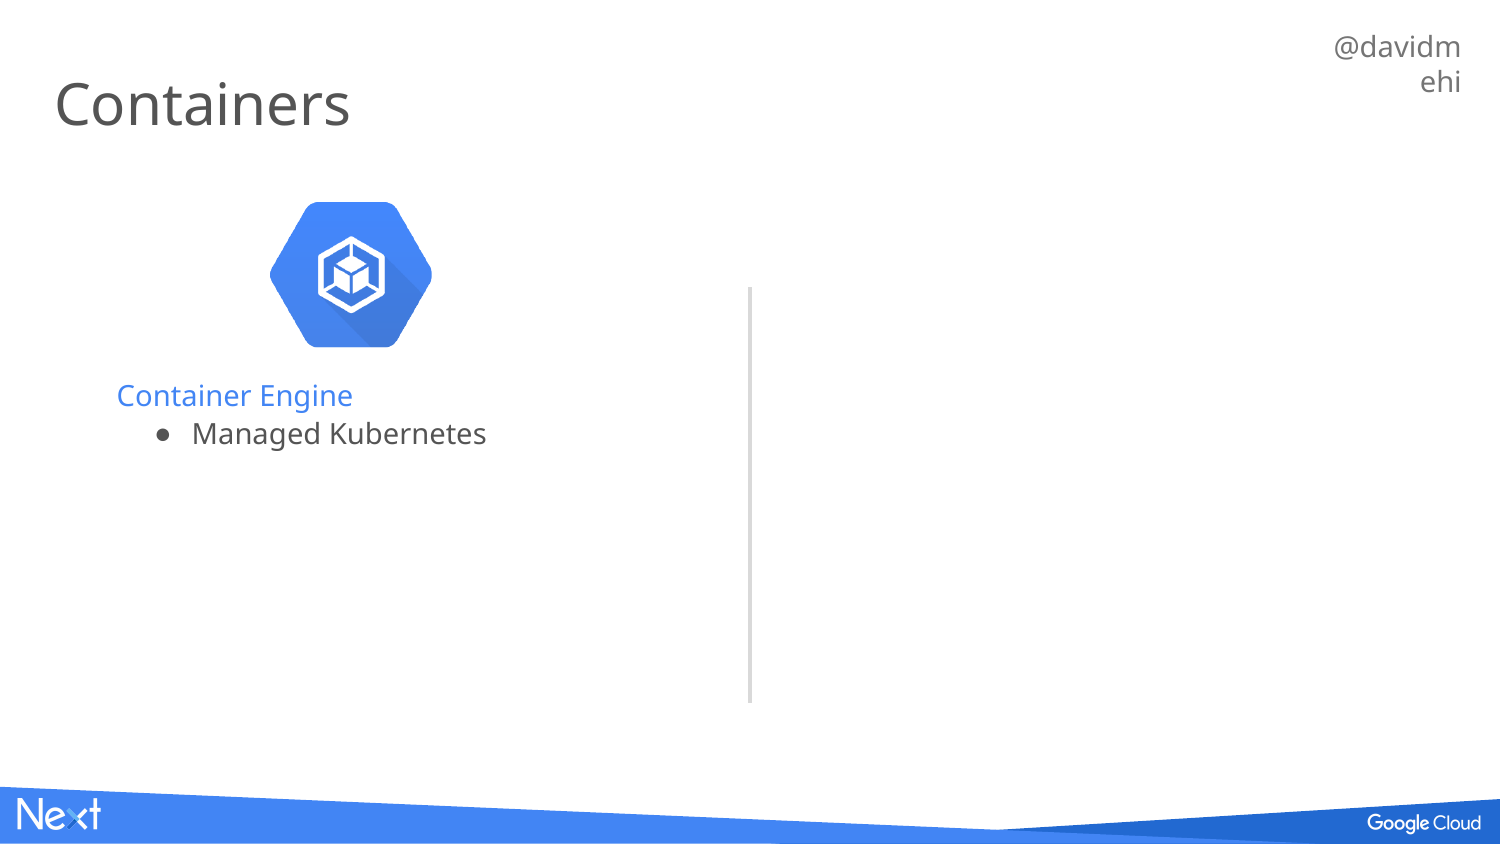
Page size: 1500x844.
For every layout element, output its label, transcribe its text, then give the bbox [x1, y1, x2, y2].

list Container Engine Managed Kubernetes [101, 208, 721, 687]
picture [1358, 805, 1490, 844]
title Containers [39, 51, 1346, 189]
picture [17, 798, 101, 830]
picture [269, 201, 432, 348]
